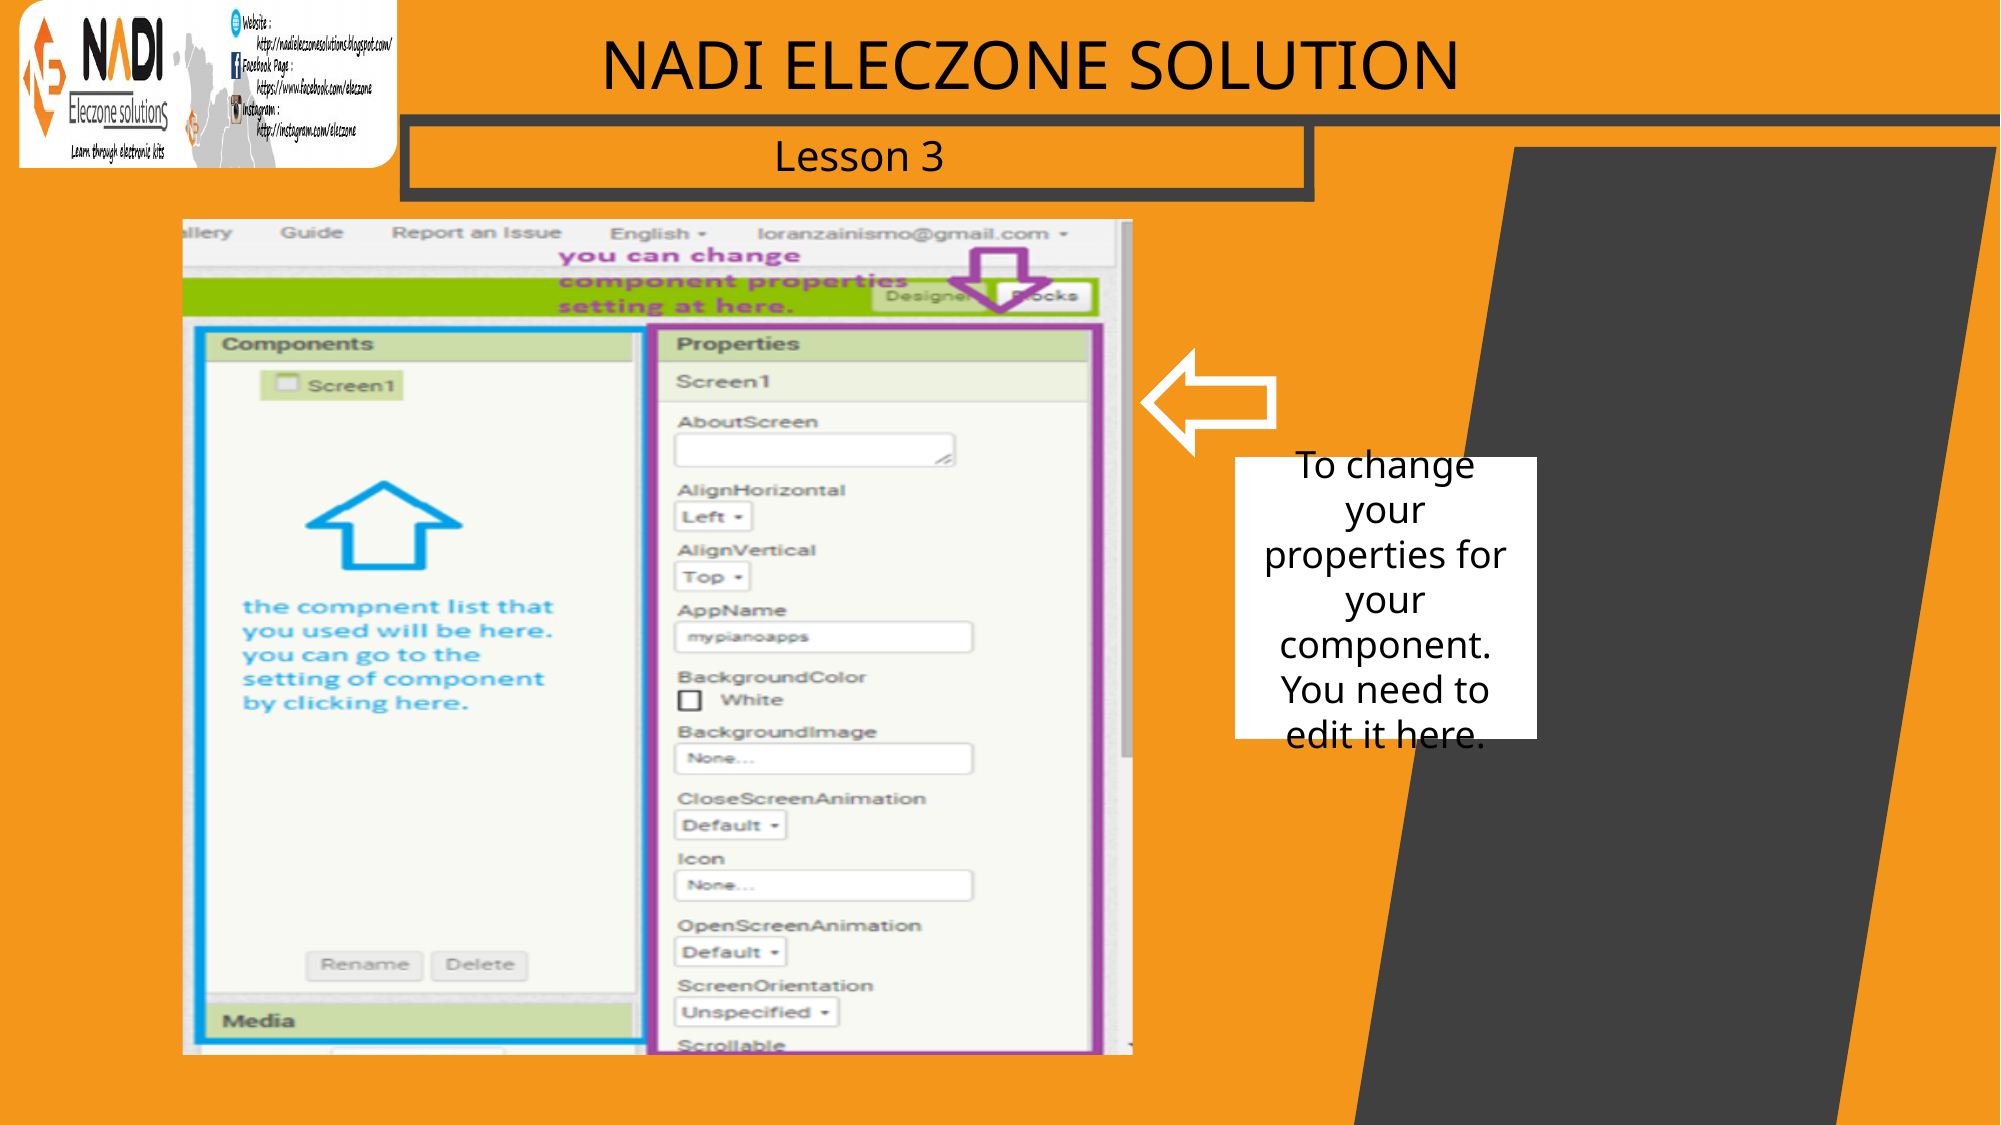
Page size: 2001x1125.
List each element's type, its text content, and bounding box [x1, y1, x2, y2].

text_box NADI ELECZONE SOLUTION [398, 15, 1788, 110]
text_box To change your properties for your component. You need to edit it here. [1235, 457, 1537, 739]
picture [19, 0, 398, 168]
picture [182, 172, 1131, 1123]
text_box [399, 117, 411, 172]
text_box [1303, 124, 1315, 203]
text_box [1145, 356, 1273, 449]
text_box [399, 113, 2000, 128]
text_box [1086, 188, 1303, 203]
text_box [1352, 145, 1998, 1125]
text_box Lesson 3 [411, 122, 1315, 188]
